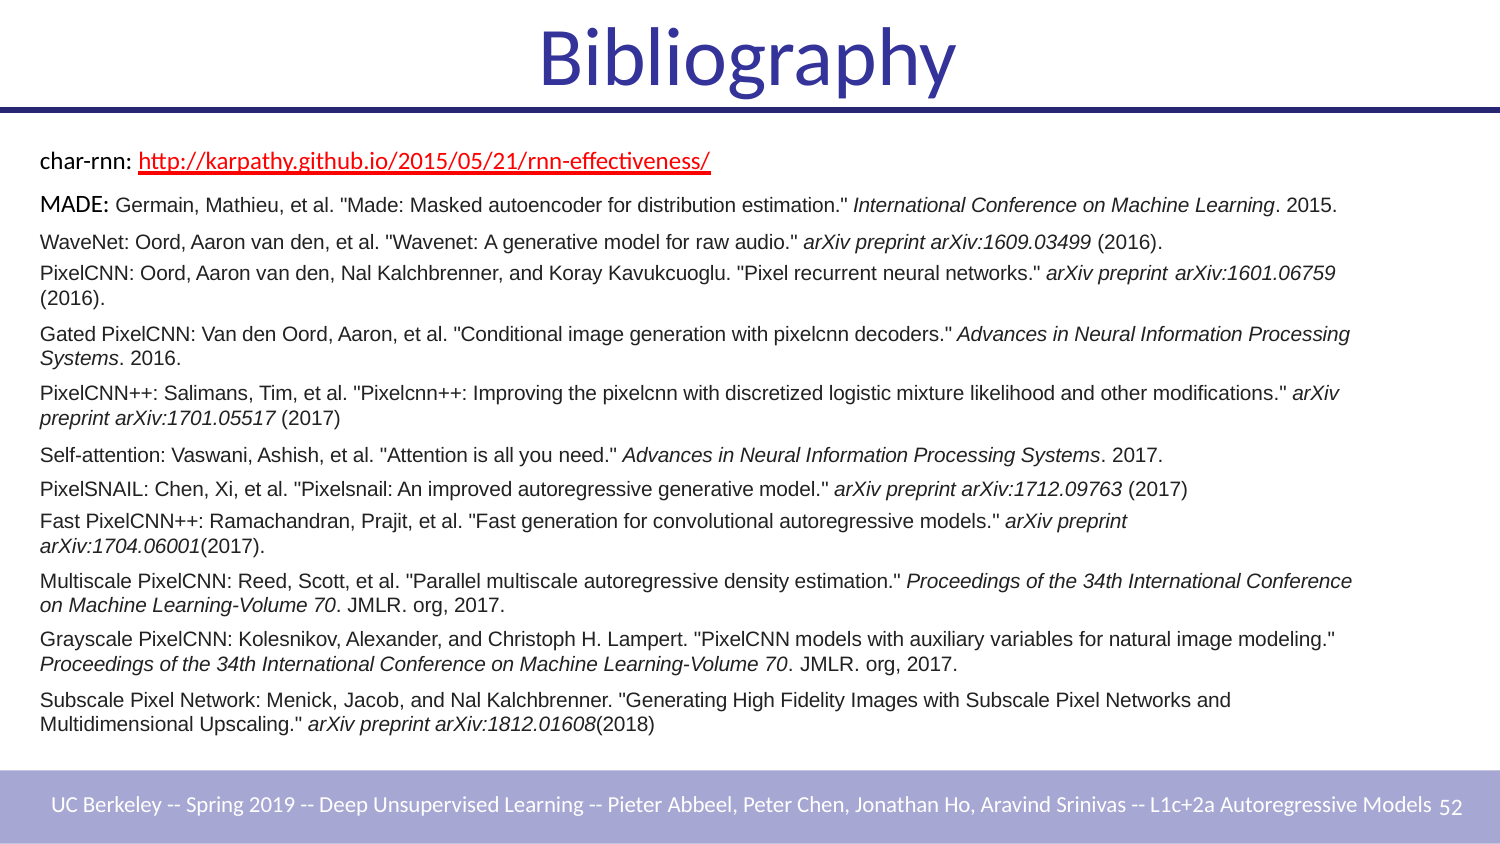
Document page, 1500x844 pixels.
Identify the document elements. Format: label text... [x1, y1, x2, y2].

title Bibliography [535, 0, 964, 131]
slide_number UC Berkeley -- Spring 2019 -- Deep Unsupervised Learning -- Pieter Abbeel, Peter Chen, Jonathan Ho, Aravind Srinivas -- L1c+2a Autoregressive Models 52 [49, 795, 1486, 844]
text_box char-rnn: http://karpathy.github.io/2015/05/21/rnn-effectiveness/ MADE: Germain, Mathieu, et al. "Made: Masked autoencoder for distribution estimation." International Conference on Machine Learning. 2015. WaveNet: Oord, Aaron van den, et al. "Wavenet: A generative model for raw audio." arXiv preprint arXiv:1609.03499 (2016). PixelCNN: Oord, Aaron van den, Nal Kalchbrenner, and Koray Kavukcuoglu. "Pixel recurrent neural networks." arXiv preprint arXiv:1601.06759 (2016). Gated PixelCNN: Van den Oord, Aaron, et al. "Conditional image generation with pixelcnn decoders." Advances in Neural Information Processing Systems. 2016. PixelCNN++: Salimans, Tim, et al. "Pixelcnn++: Improving the pixelcnn with discretized logistic mixture likelihood and other modifications." arXiv preprint arXiv:1701.05517 (2017) Self-attention: Vaswani, Ashish, et al. "Attention is all you need." Advances in Neural Information Processing Systems. 2017. PixelSNAIL: Chen, Xi, et al. "Pixelsnail: An improved autoregressive generative model." arXiv preprint arXiv:1712.09763 (2017) Fast PixelCNN++: Ramachandran, Prajit, et al. "Fast generation for convolutional autoregressive models." arXiv preprint arXiv:1704.06001(2017). Multiscale PixelCNN: Reed, Scott, et al. "Parallel multiscale autoregressive density estimation." Proceedings of the 34th International Conference on Machine Learning-Volume 70. JMLR. org, 2017. Grayscale PixelCNN: Kolesnikov, Alexander, and Christoph H. Lampert. "PixelCNN models with auxiliary variables for natural image modeling." Proceedings of the 34th International Conference on Machine Learning-Volume 70. JMLR. org, 2017. Subscale Pixel Network: Menick, Jacob, and Nal Kalchbrenner. "Generating High Fidelity Images with Subscale Pixel Networks and Multidimensional Upscaling." arXiv preprint arXiv:1812.01608(2018) [37, 131, 1382, 736]
